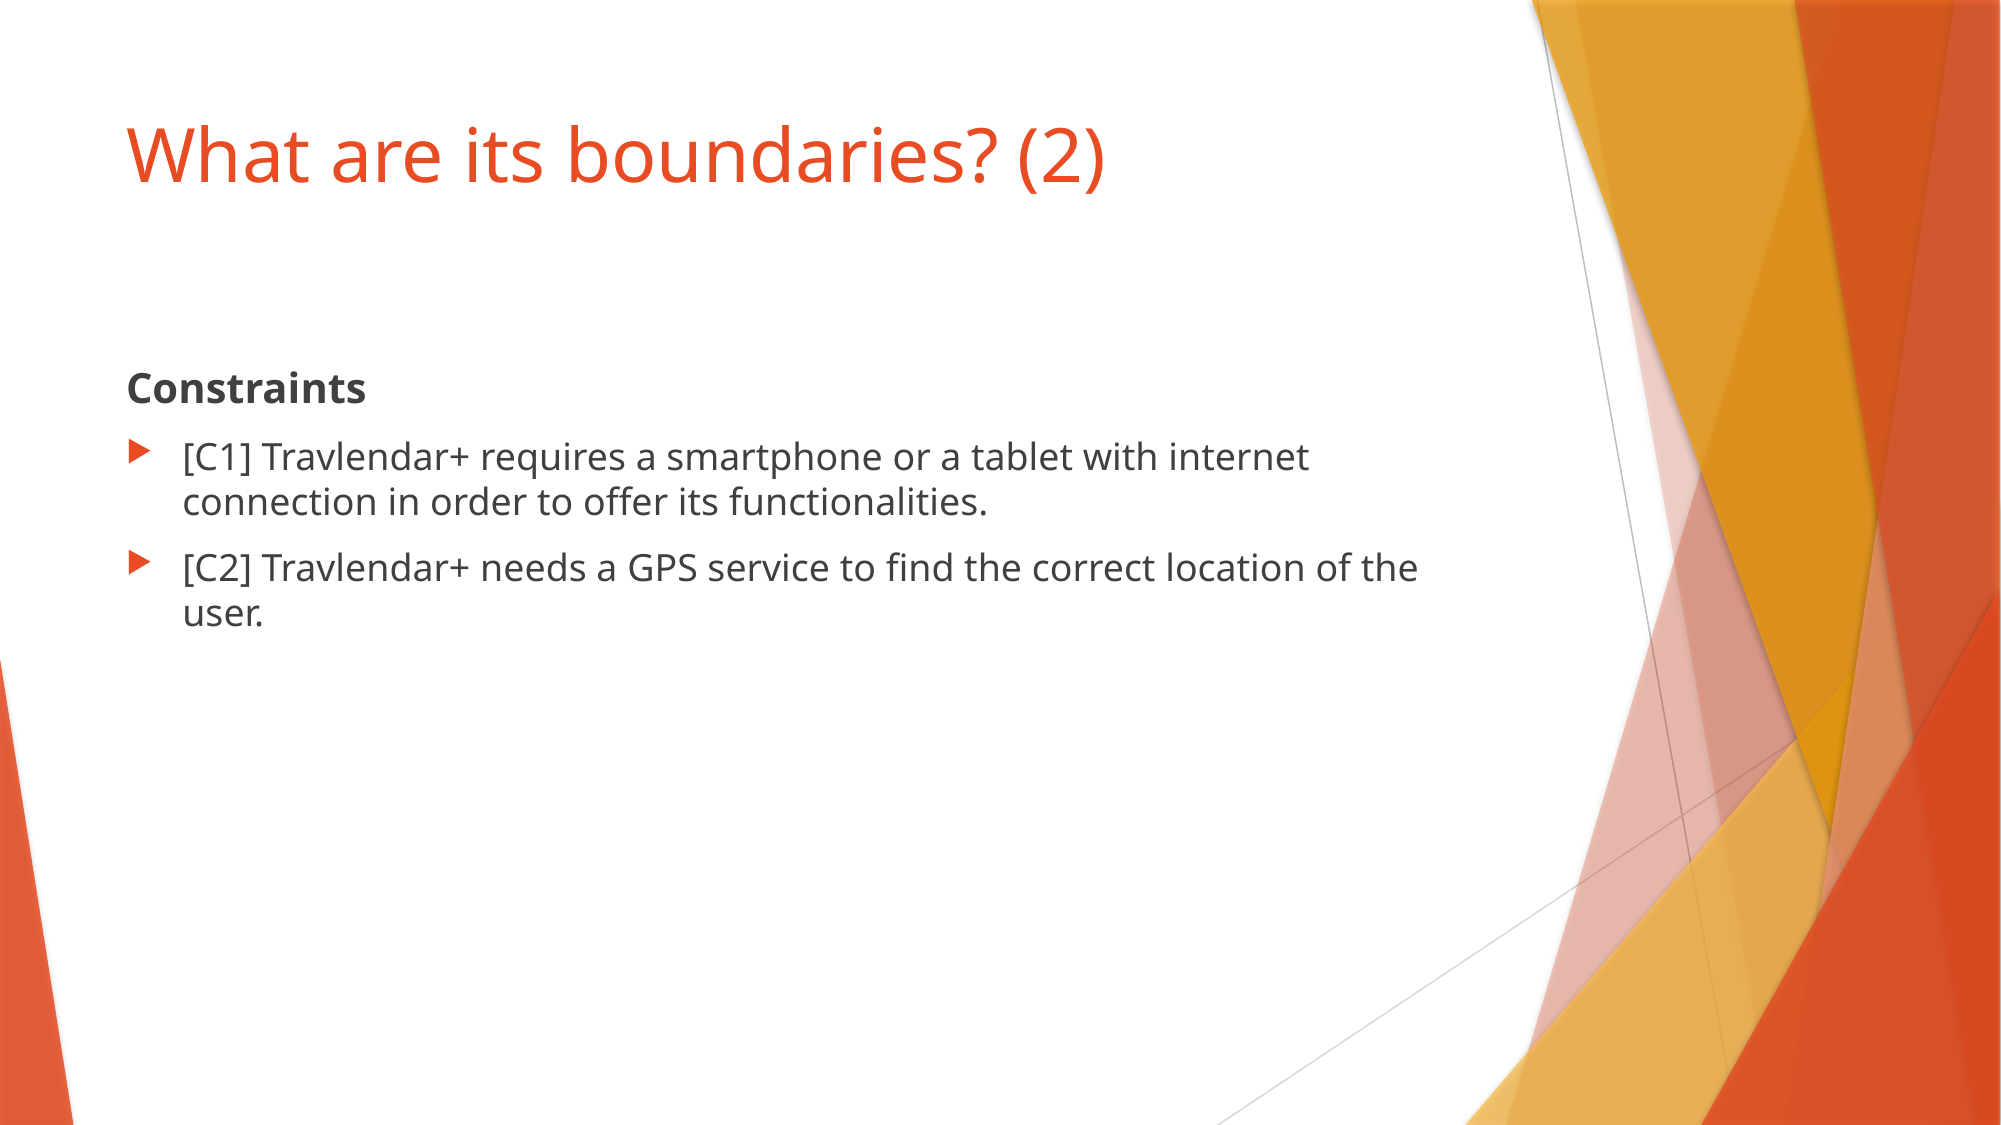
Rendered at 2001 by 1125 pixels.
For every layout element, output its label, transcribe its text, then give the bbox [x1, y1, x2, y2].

title What are its boundaries? (2) [111, 99, 1522, 317]
list Constraints [C1] Travlendar+ requires a smartphone or a tablet with internet connection in order to offer its functionalities. [C2] Travlendar+ needs a GPS service to find the correct location of the user. [111, 354, 1522, 992]
